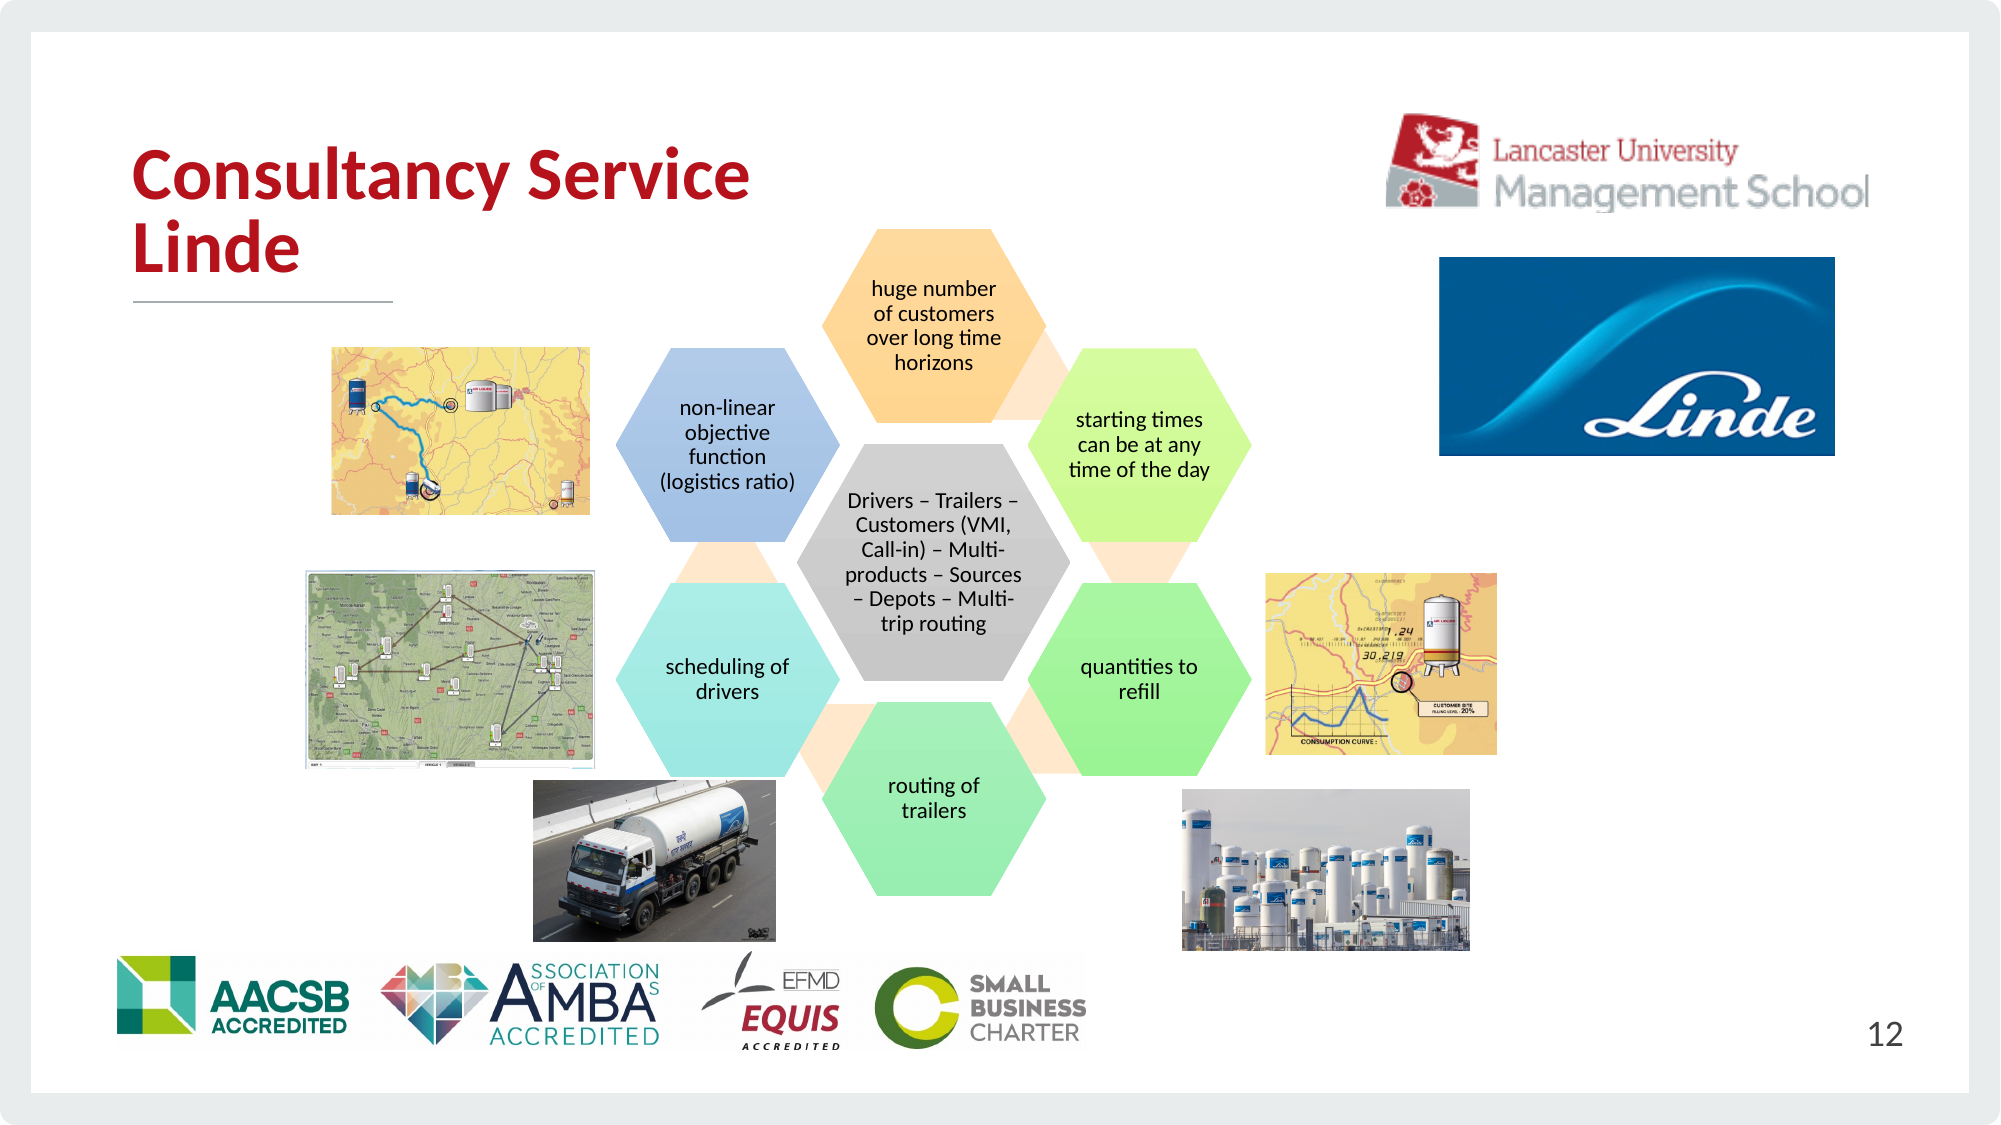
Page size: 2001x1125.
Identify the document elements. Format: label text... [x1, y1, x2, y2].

slide_number 12 [1468, 1001, 1919, 1061]
picture [117, 951, 1086, 1050]
picture [1438, 257, 1835, 456]
title Consultancy Service Linde [117, 114, 1311, 316]
picture [1263, 570, 1499, 757]
picture [305, 570, 596, 769]
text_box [433, 229, 1434, 896]
picture [533, 780, 776, 942]
picture [1182, 789, 1470, 951]
picture [330, 344, 592, 516]
